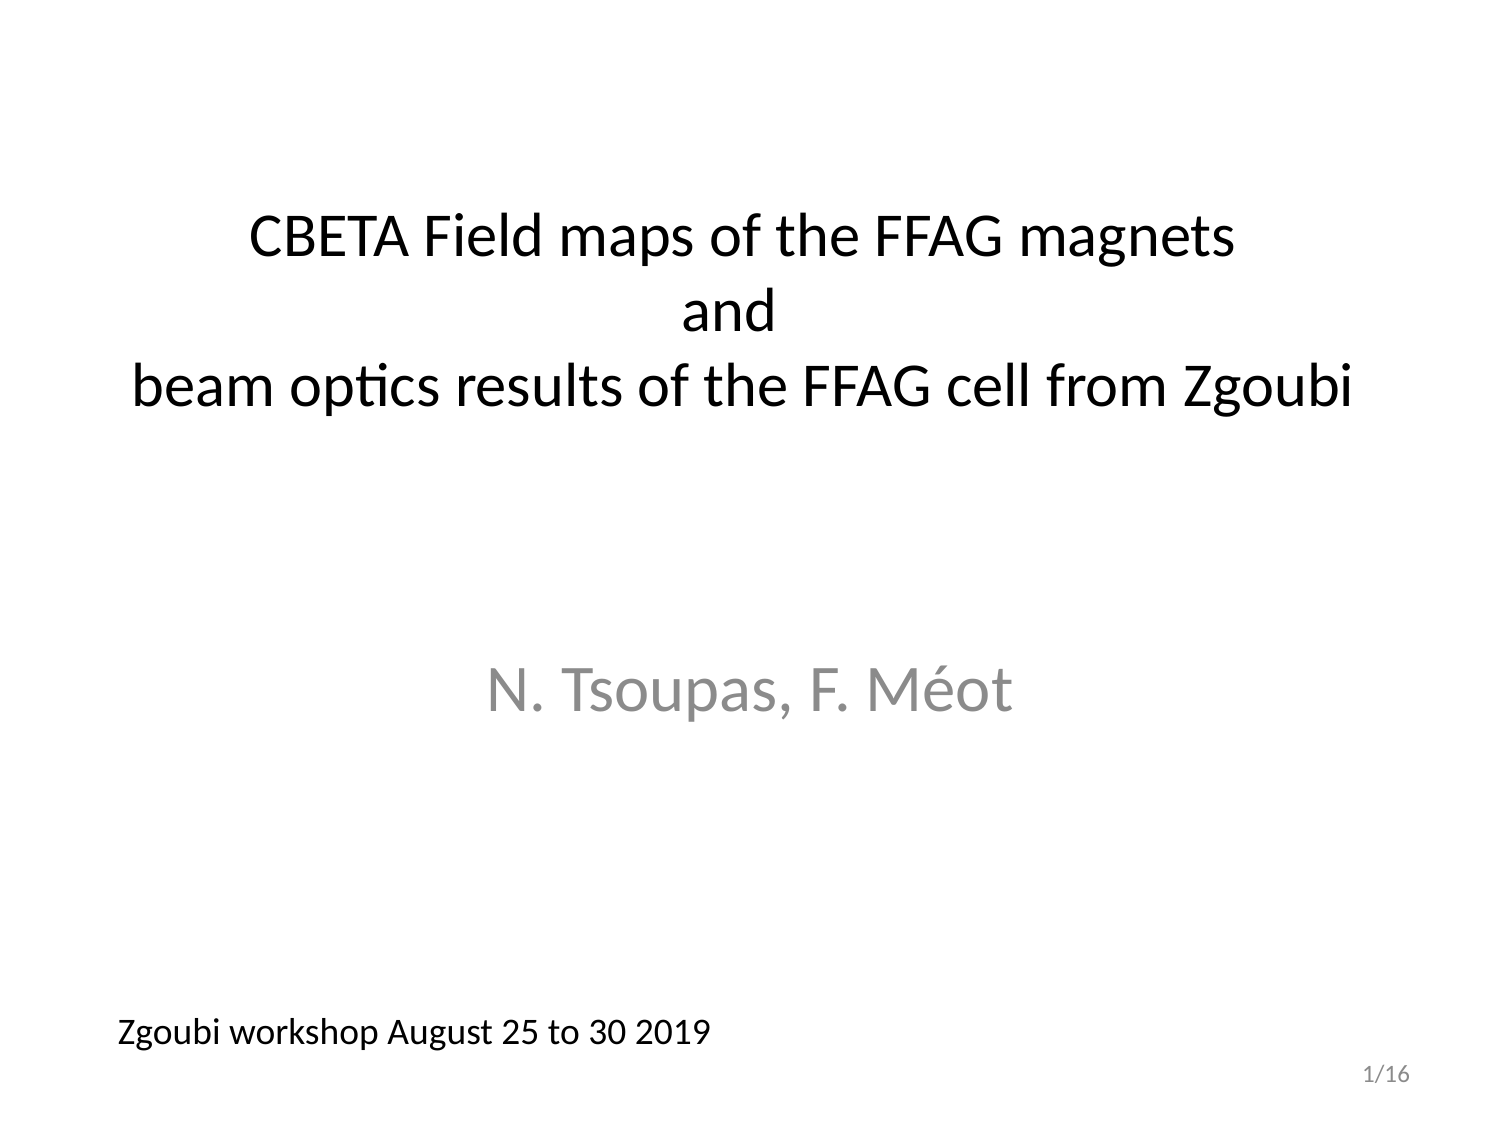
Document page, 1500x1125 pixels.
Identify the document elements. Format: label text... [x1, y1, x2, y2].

subtitle N. Tsoupas, F. Méot [225, 637, 1275, 925]
slide_number 1/16 [1074, 1042, 1425, 1103]
text_box Zgoubi workshop August 25 to 30 2019 [103, 999, 727, 1060]
title CBETA Field maps of the FFAG magnets and beam optics results of the FFAG cell from Zgoubi [87, 182, 1400, 506]
